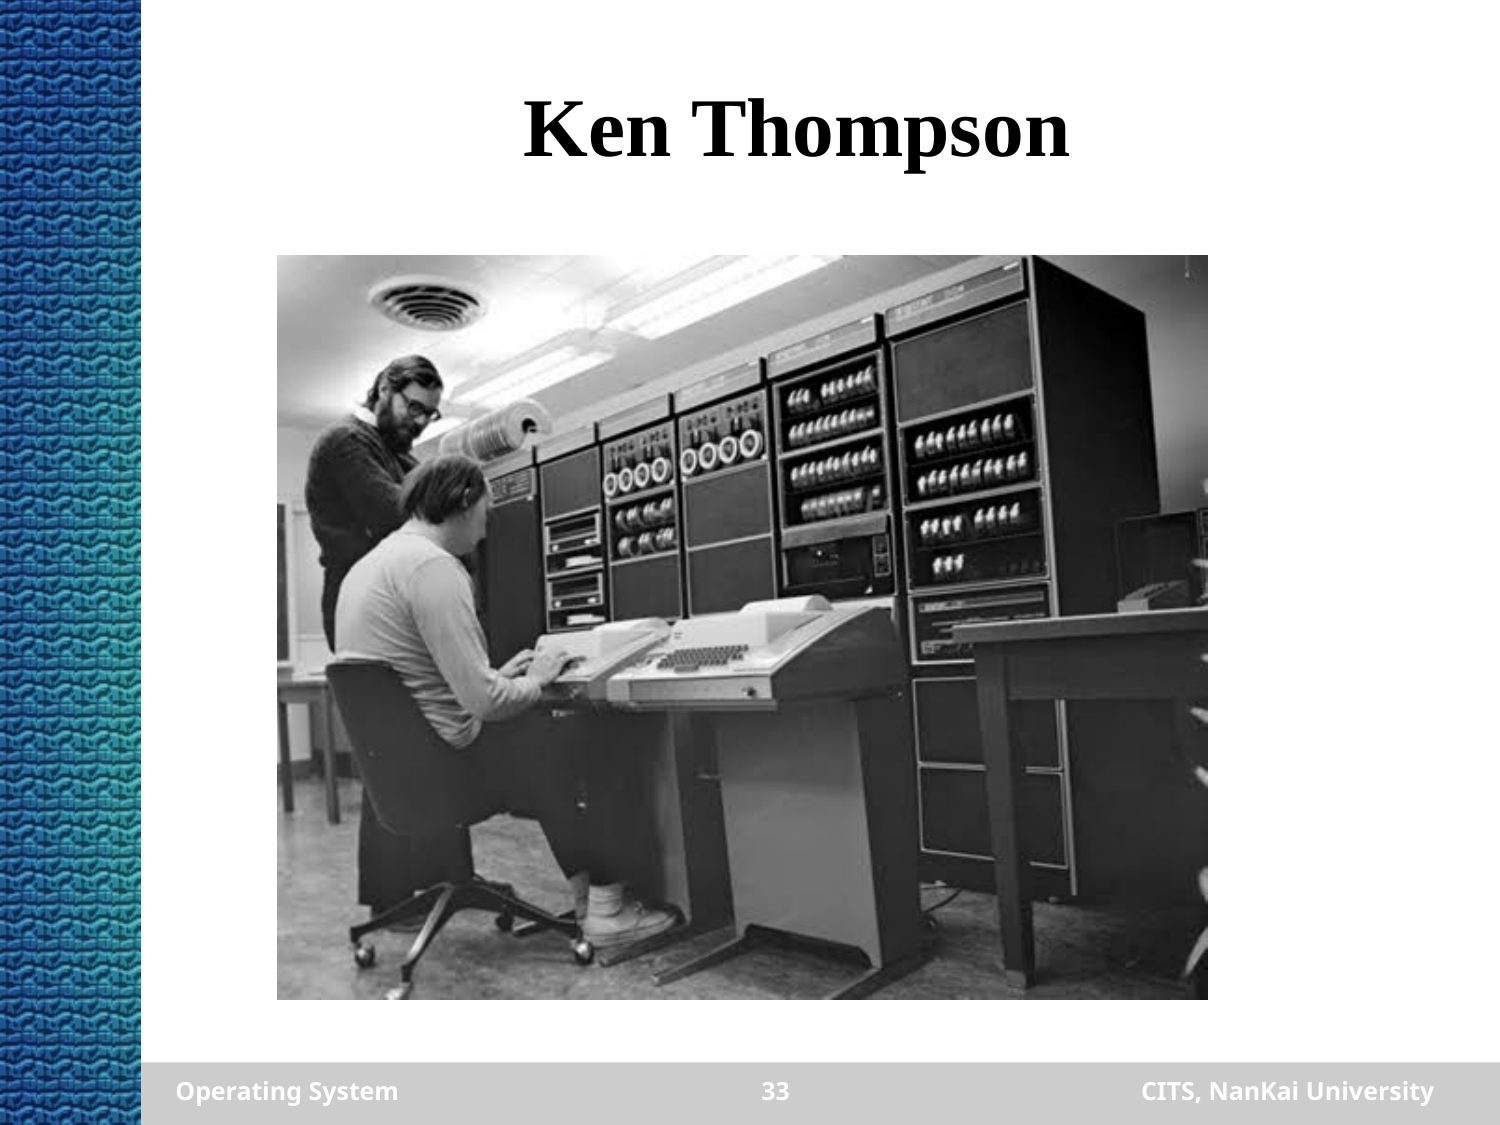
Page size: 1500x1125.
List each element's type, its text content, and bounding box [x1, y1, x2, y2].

slide_number Operating System [160, 1067, 574, 1118]
slide_number 33 [600, 1067, 951, 1118]
picture [0, 0, 141, 1125]
title Ken Thompson [159, 50, 1436, 197]
footer CITS, NanKai University [974, 1067, 1451, 1118]
picture [277, 255, 1208, 1000]
